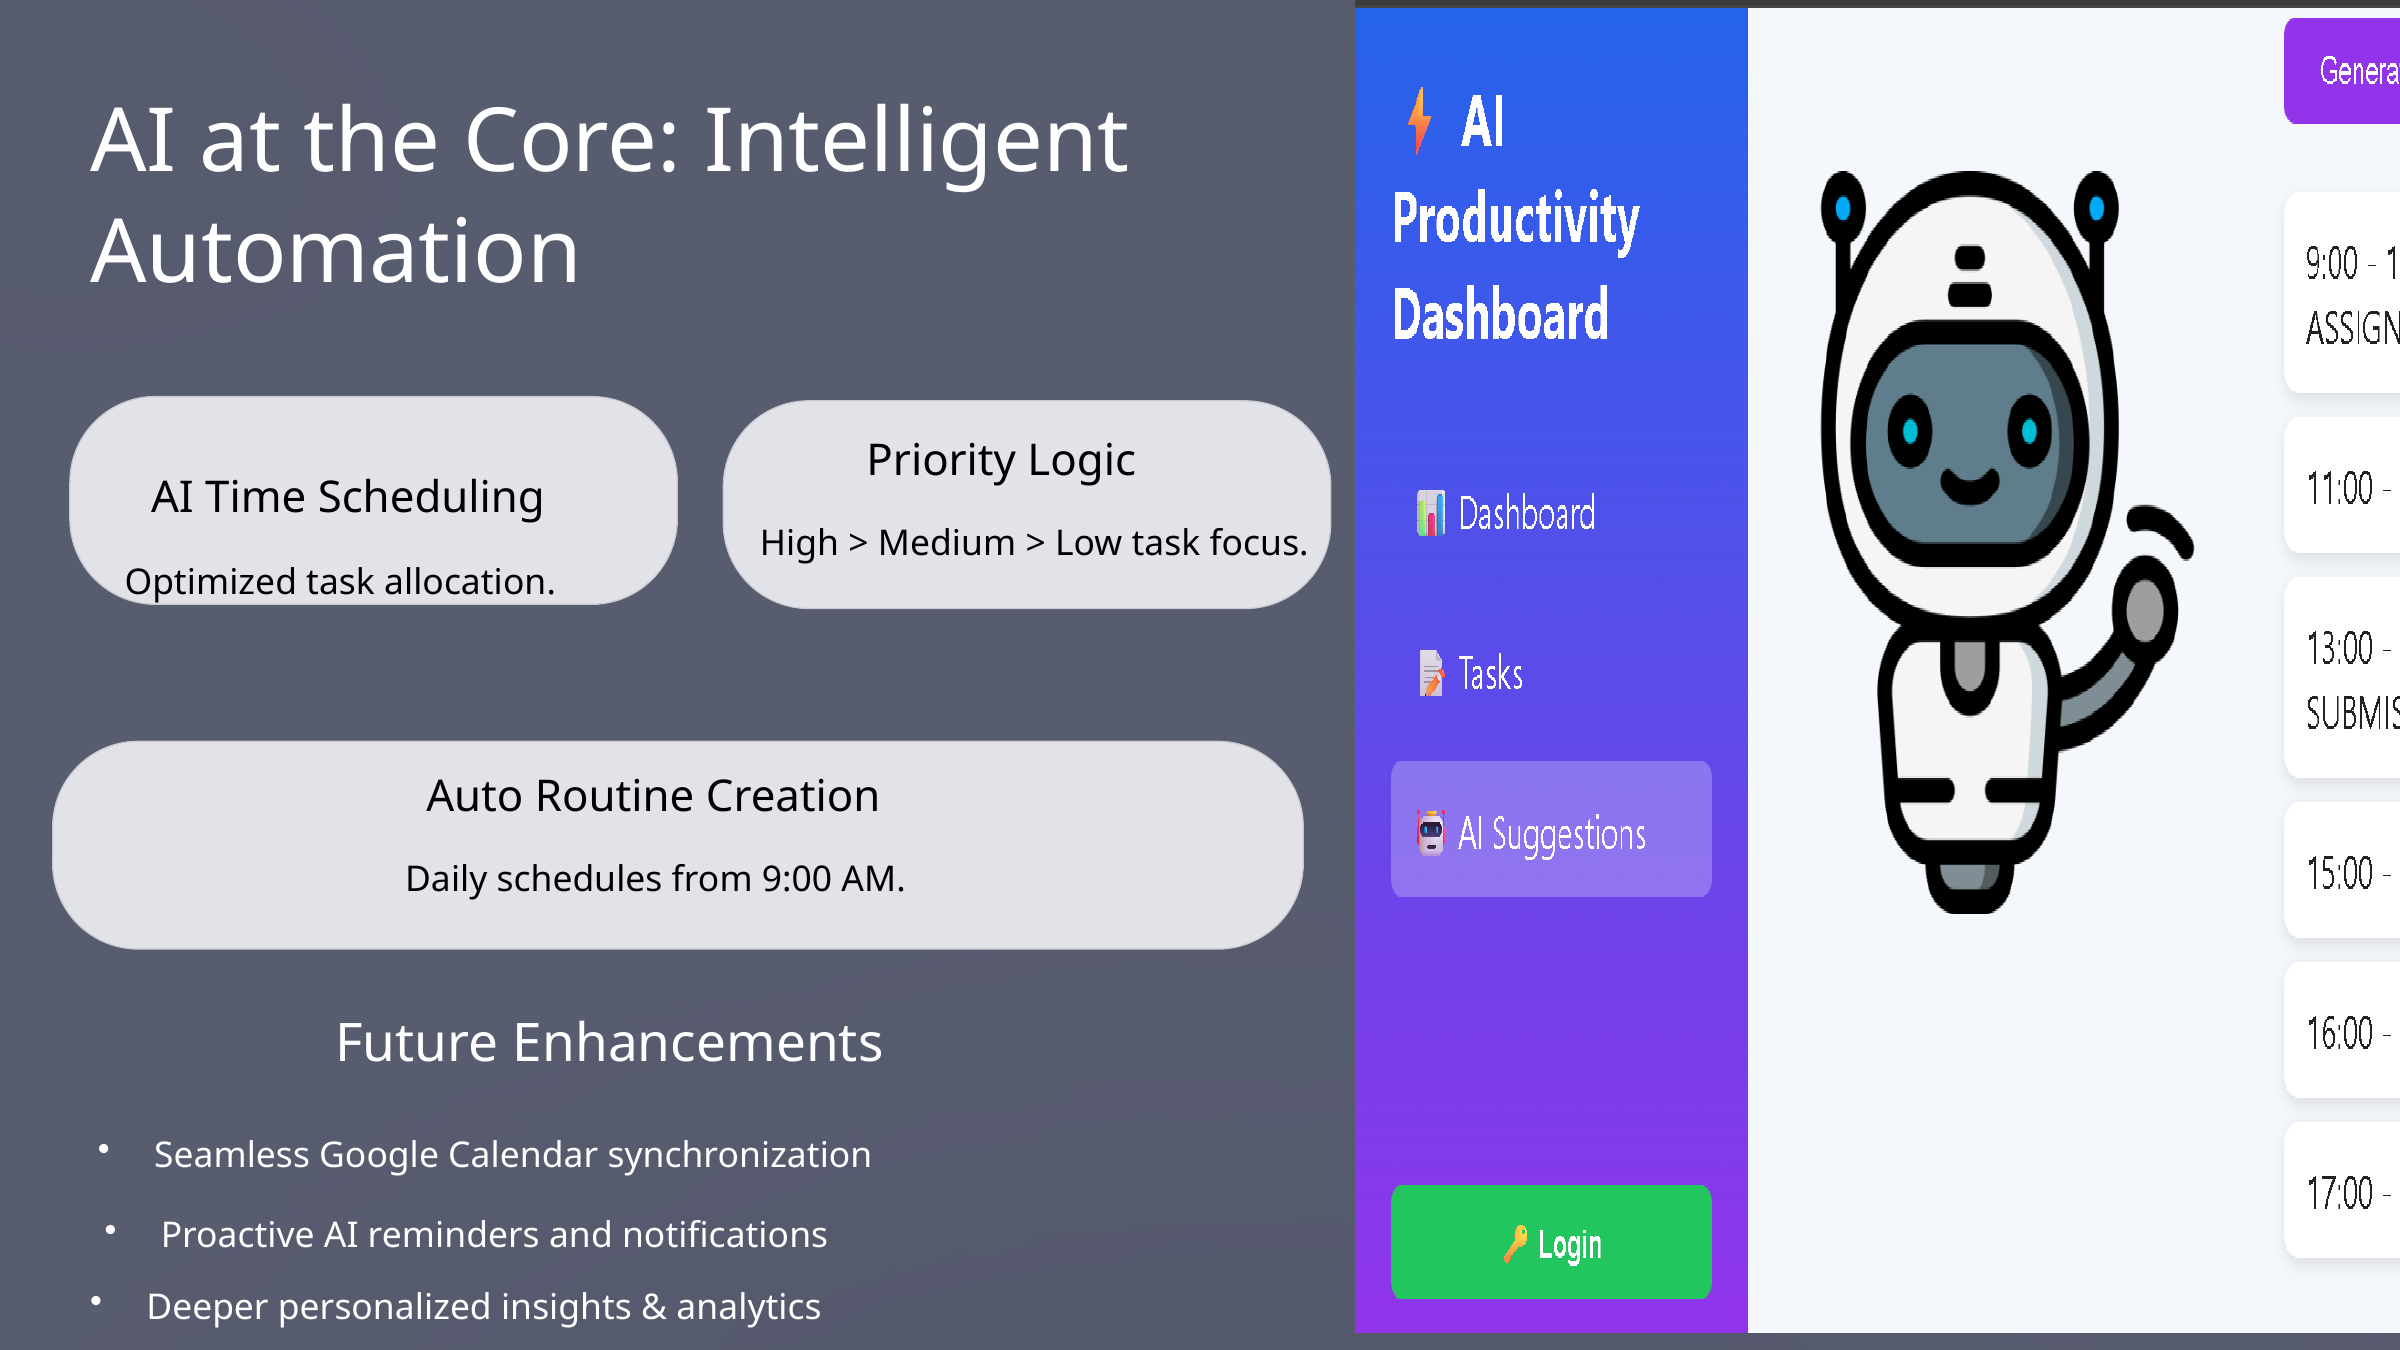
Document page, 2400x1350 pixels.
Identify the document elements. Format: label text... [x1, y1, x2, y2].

text_box Auto Routine Creation [426, 764, 891, 821]
text_box Daily schedules from 9:00 AM. [405, 842, 1355, 900]
text_box Optimized task allocation. [124, 545, 659, 603]
text_box [69, 396, 678, 599]
picture [1355, 0, 2400, 1339]
text_box High > Medium > Low task focus. [760, 506, 1294, 564]
text_box Deeper personalized insights & analytics [90, 1270, 1341, 1328]
text_box AI Time Scheduling [150, 466, 597, 522]
text_box AI at the Core: Intelligent Automation [90, 78, 1341, 302]
text_box [723, 400, 1331, 609]
text_box Seamless Google Calendar synchronization [97, 1118, 1349, 1176]
text_box Priority Logic [866, 429, 1312, 485]
text_box Future Enhancements [334, 1005, 893, 1072]
text_box [52, 741, 1304, 950]
text_box Proactive AI reminders and notifications [104, 1198, 1355, 1256]
